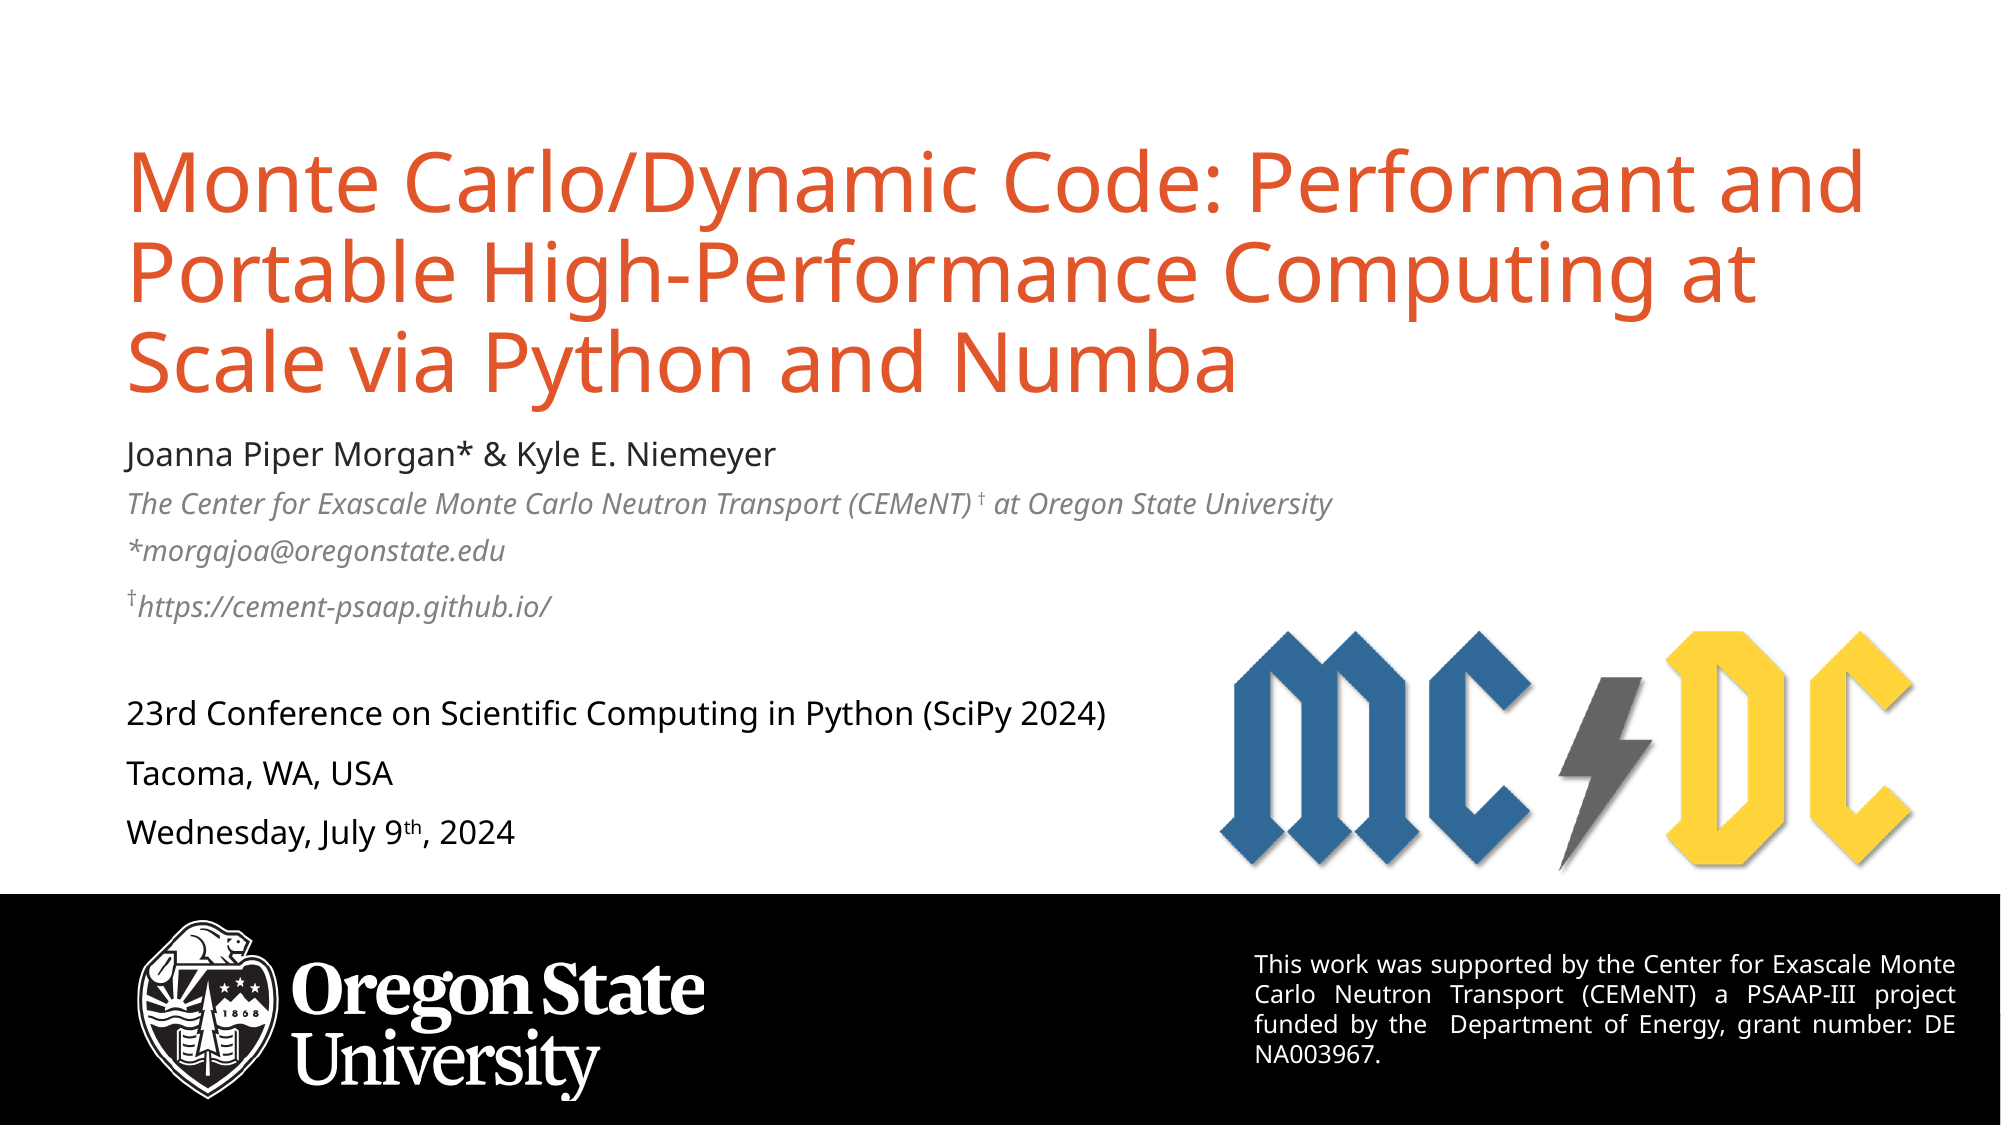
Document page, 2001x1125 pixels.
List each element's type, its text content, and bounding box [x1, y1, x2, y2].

title Monte Carlo/Dynamic Code: Performant and Portable High-Performance Computing at Scale via Python and Numba [111, 79, 1937, 472]
picture [1204, 613, 1937, 877]
text_box This work was supported by the Center for Exascale Monte Carlo Neutron Transport (CEMeNT) a PSAAP-III project funded by the Department of Energy, grant number: DE NA003967. [1239, 941, 1972, 1076]
text_box Joanna Piper Morgan* & Kyle E. Niemeyer The Center for Exascale Monte Carlo Neutron Transport (CEMeNT) † at Oregon State University *morgajoa@oregonstate.edu †https://cement-psaap.github.io/ [111, 405, 1797, 633]
text_box 23rd Conference on Scientific Computing in Python (SciPy 2024) Tacoma, WA, USA Wednesday, July 9th, 2024 [111, 647, 1156, 876]
